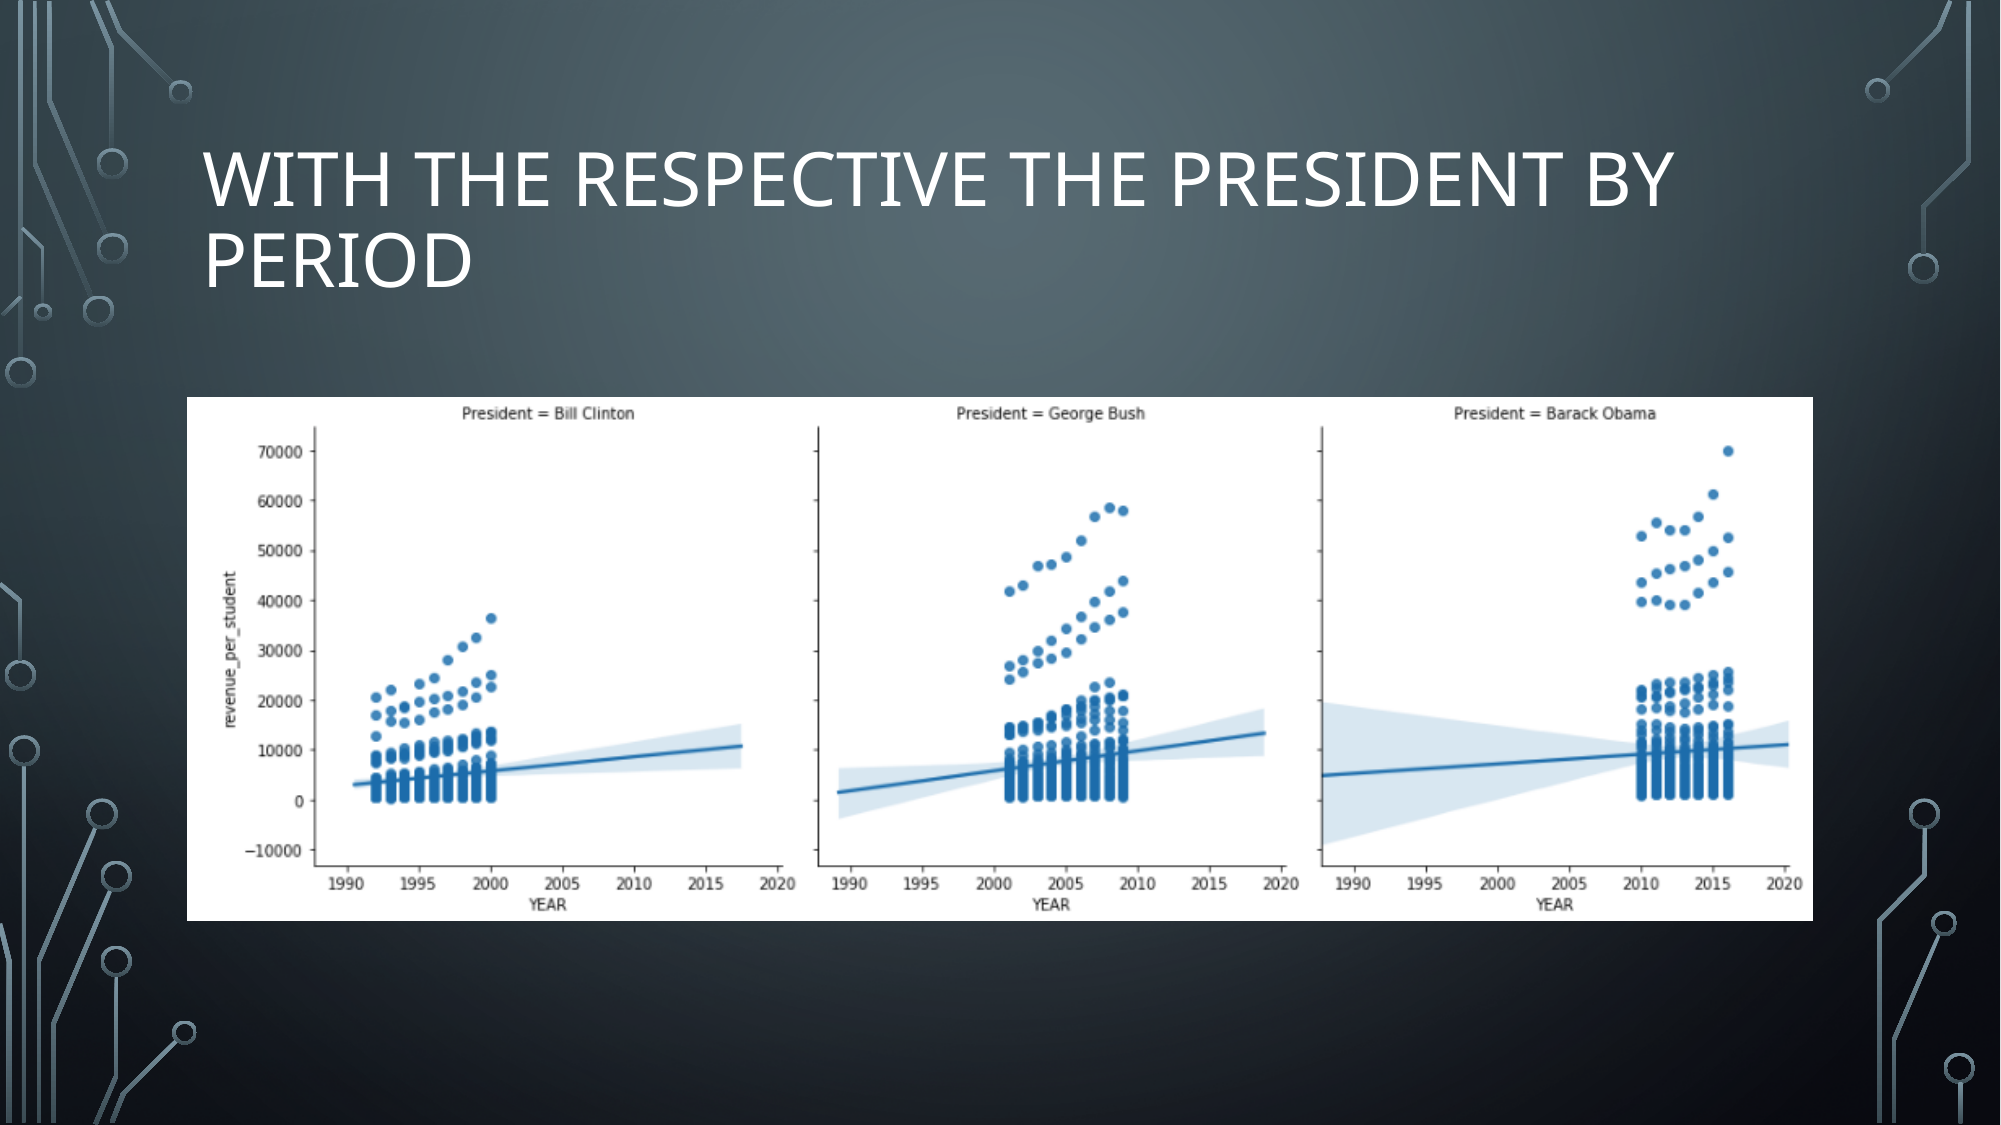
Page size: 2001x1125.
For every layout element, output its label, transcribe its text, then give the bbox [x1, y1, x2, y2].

title with the respective the President by Period [187, 101, 1813, 344]
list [186, 397, 1813, 922]
